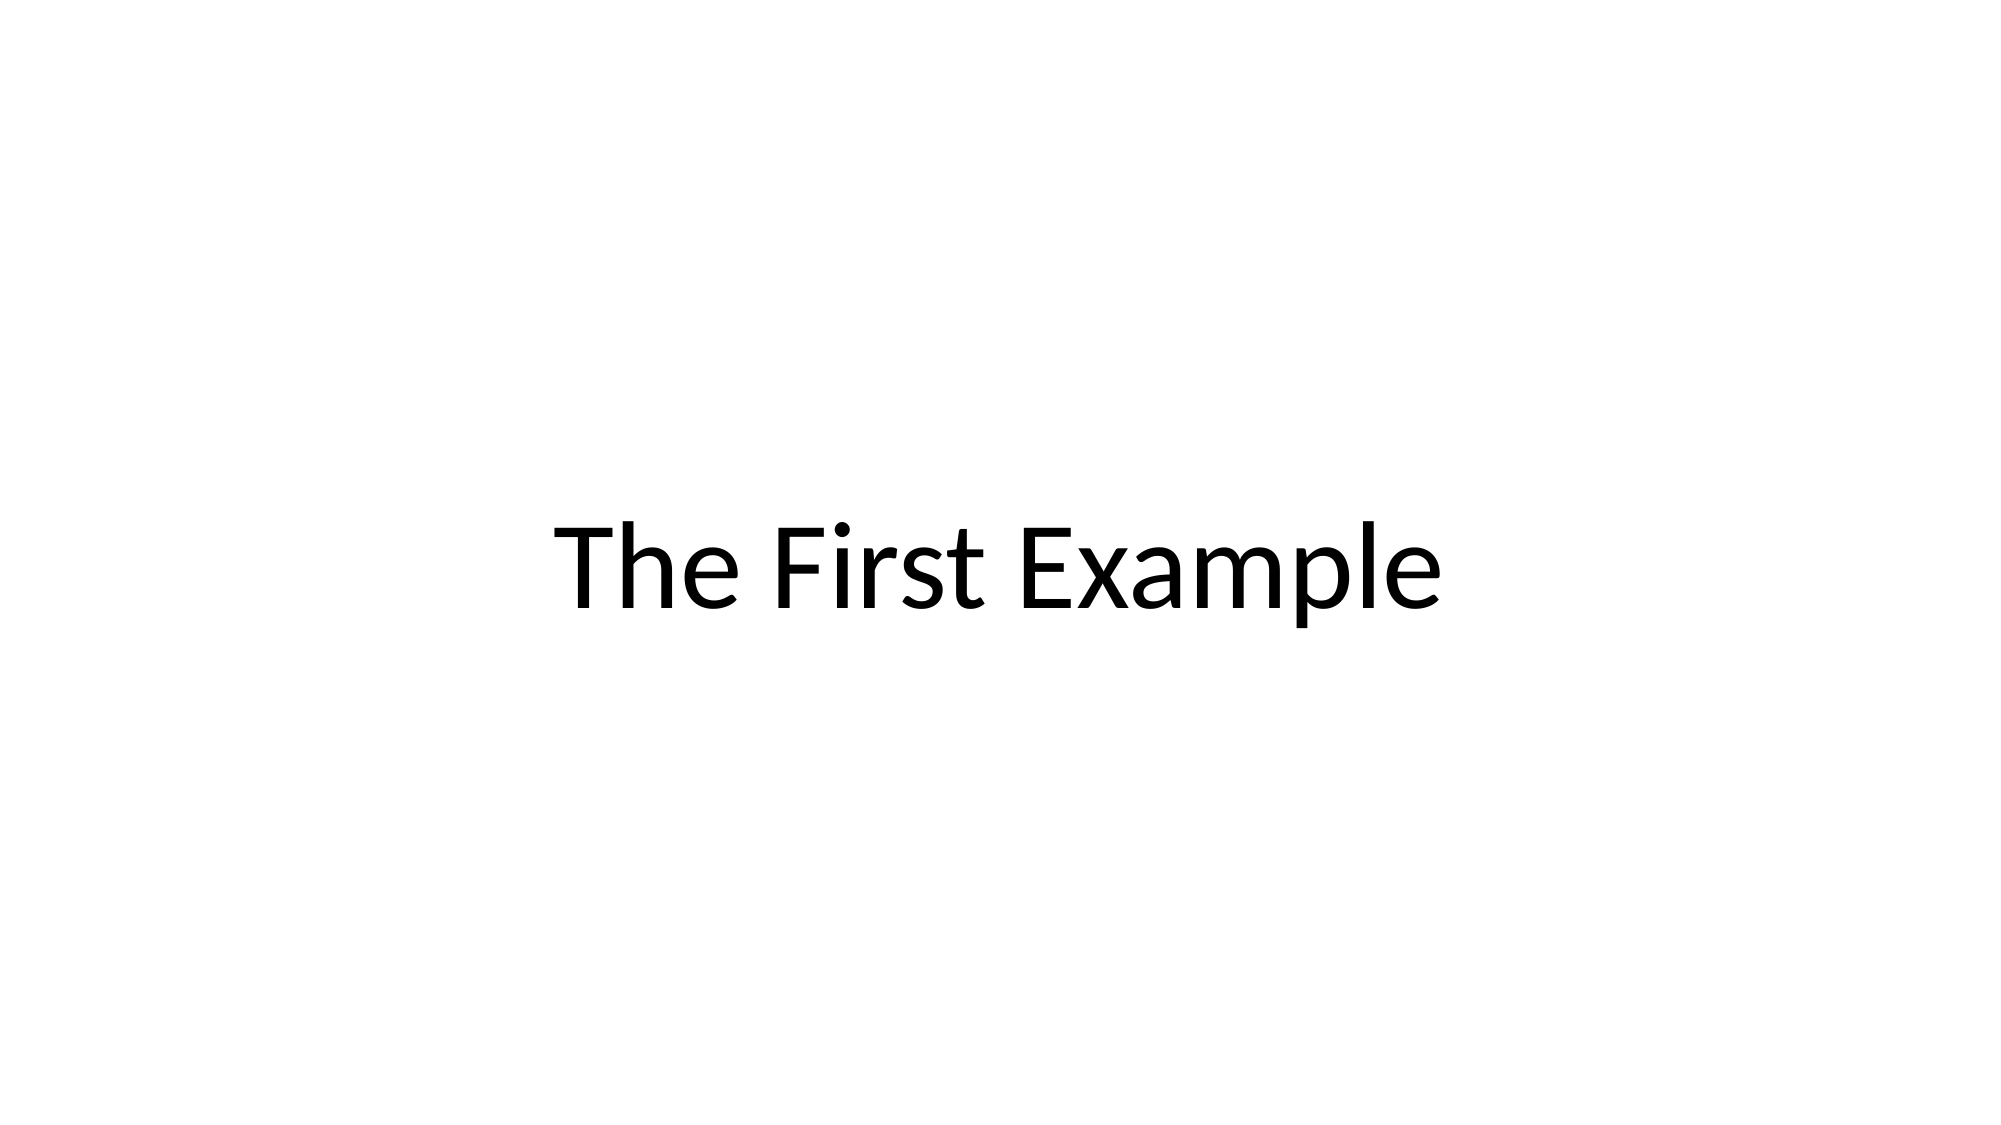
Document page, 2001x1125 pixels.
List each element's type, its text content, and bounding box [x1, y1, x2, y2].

title The First Example [249, 251, 1750, 644]
